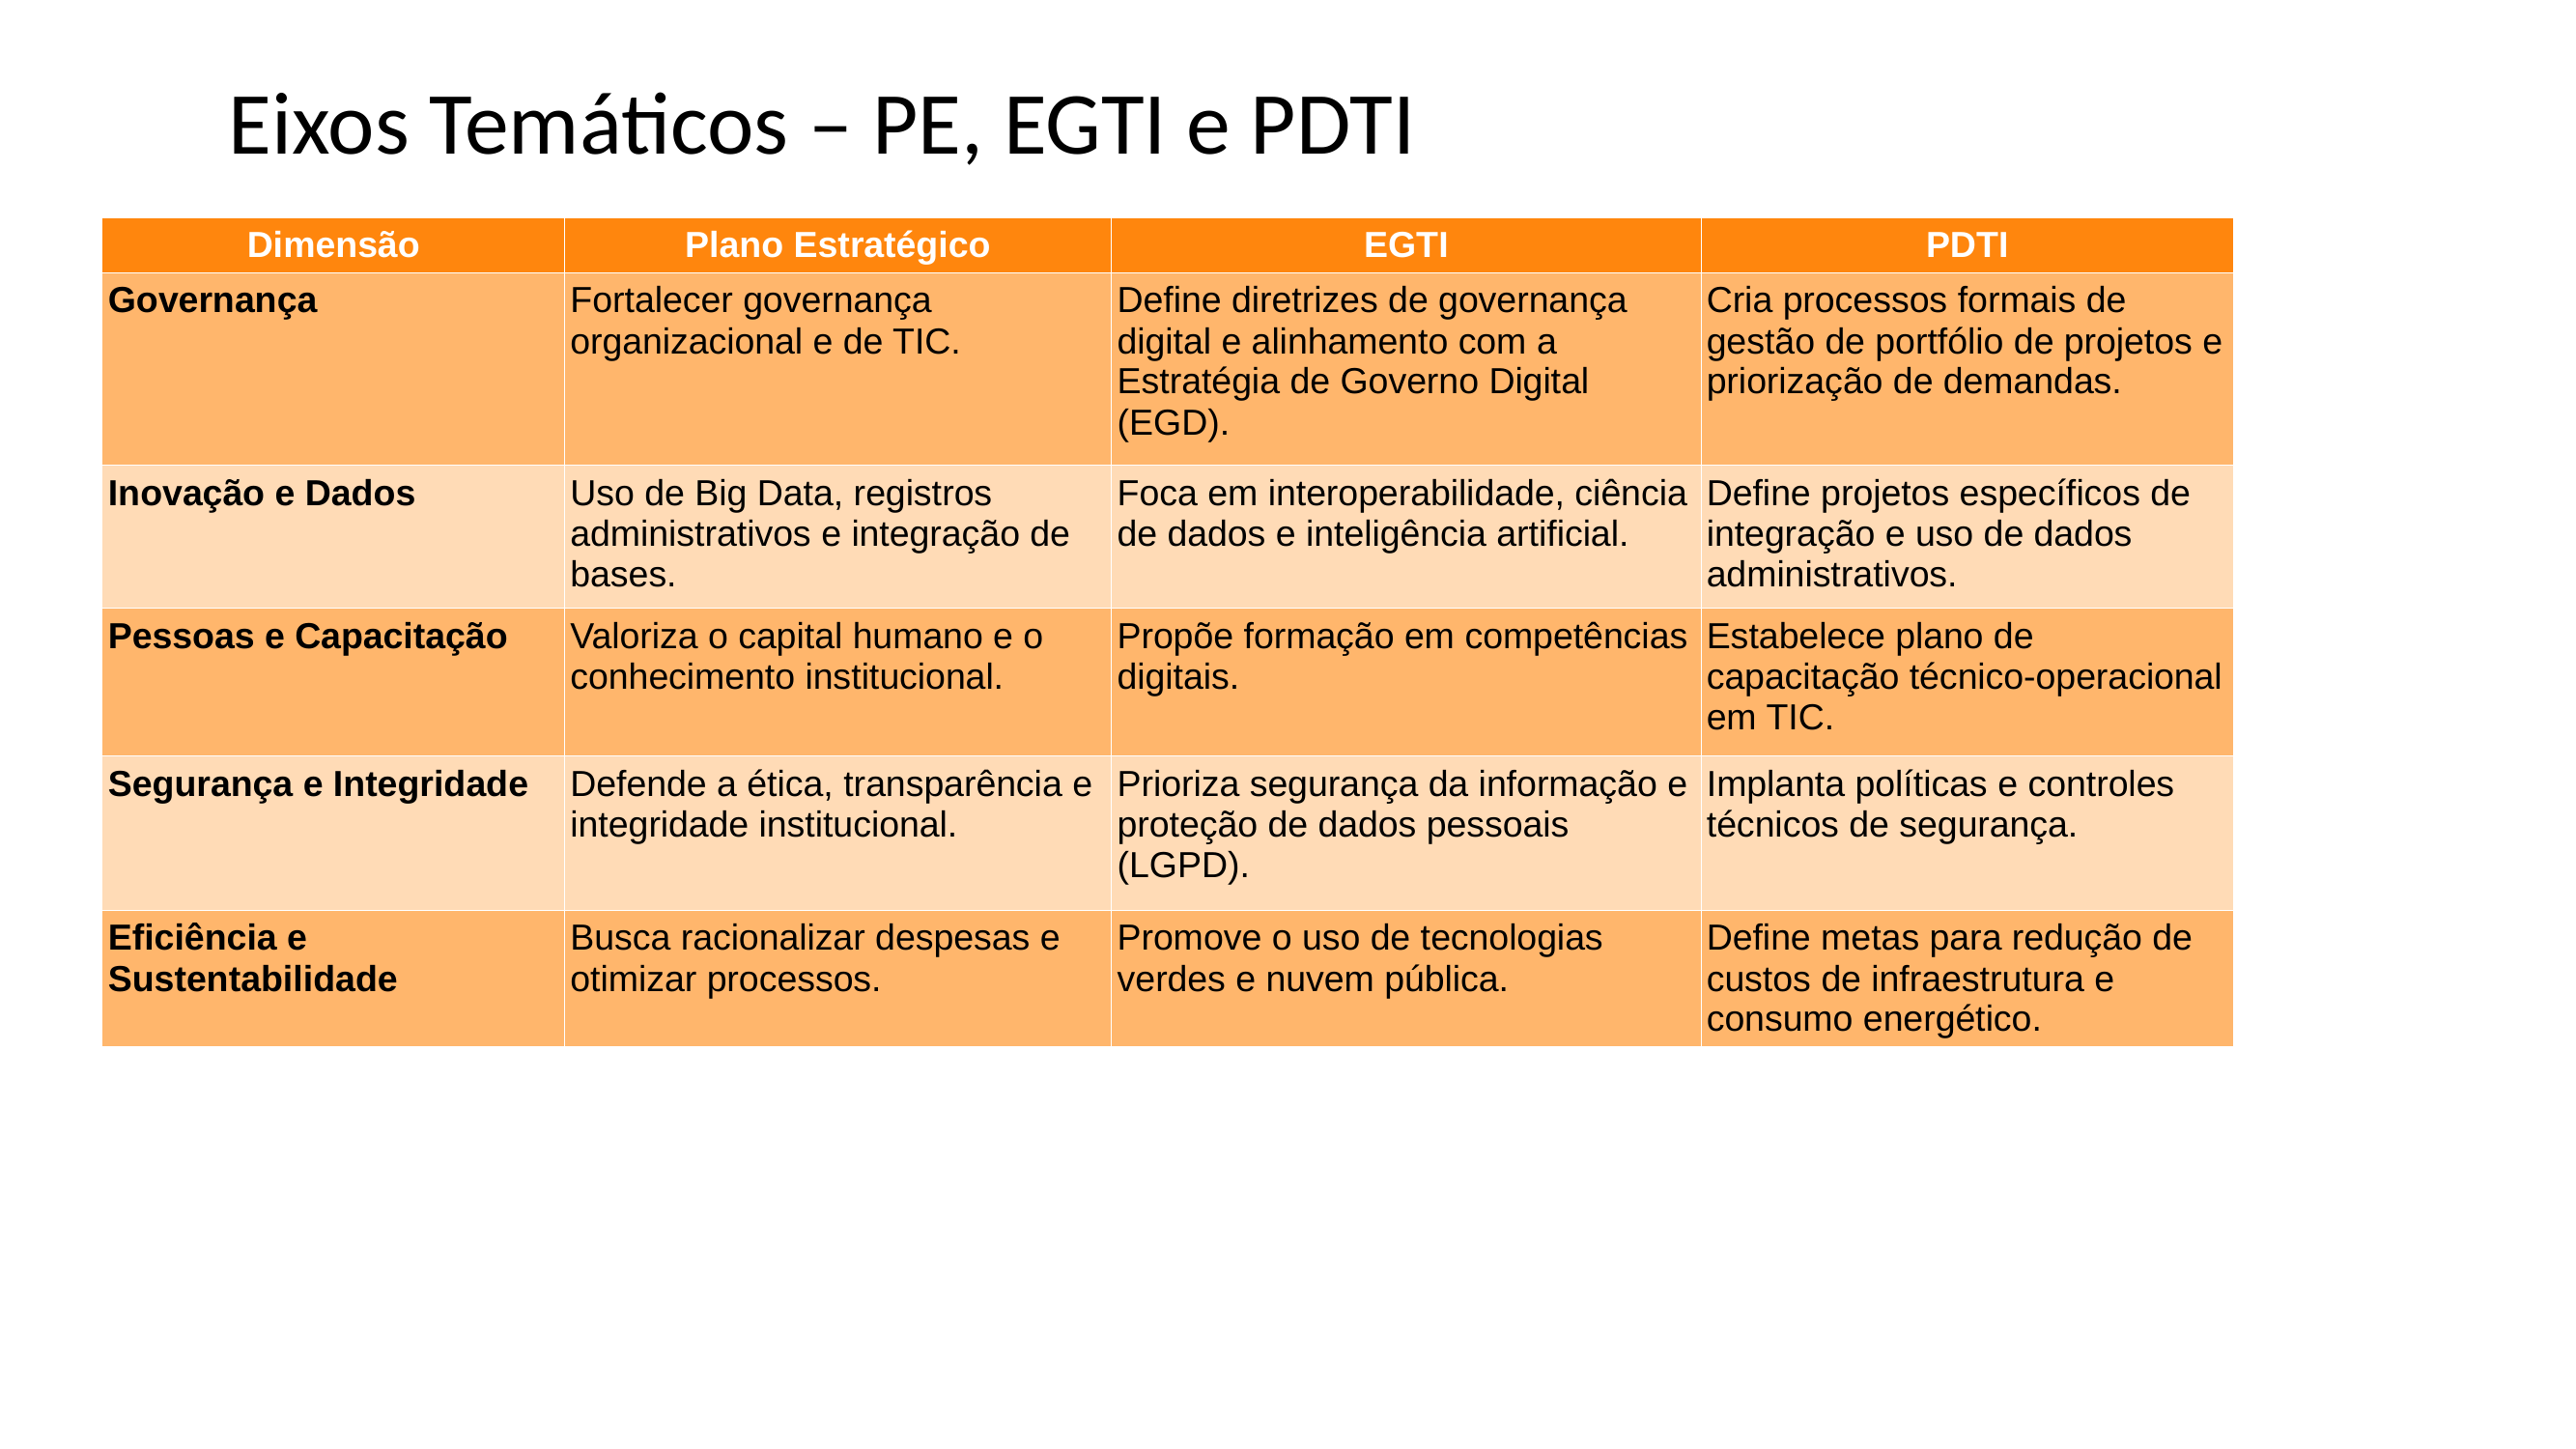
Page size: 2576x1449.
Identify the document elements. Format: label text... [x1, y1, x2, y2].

table_header Dimensão [102, 218, 564, 272]
table_cell Busca racionalizar despesas e otimizar processos. [565, 911, 1111, 1046]
table_cell Fortalecer governança organizacional e de TIC. [565, 273, 1111, 465]
table_cell Promove o uso de tecnologias verdes e nuvem pública. [1112, 911, 1701, 1046]
title Eixos Temáticos – PE, EGTI e PDTI [171, 28, 1476, 210]
table_cell Define diretrizes de governança digital e alinhamento com a Estratégia de Governo Digital (EGD). [1112, 273, 1701, 465]
table_cell Propõe formação em competências digitais. [1112, 609, 1701, 755]
table_cell Foca em interoperabilidade, ciência de dados e inteligência artificial. [1112, 466, 1701, 608]
table_cell Eficiência e Sustentabilidade [102, 911, 564, 1046]
table_cell Valoriza o capital humano e o conhecimento institucional. [565, 609, 1111, 755]
table_cell Estabelece plano de capacitação técnico-operacional em TIC. [1702, 609, 2233, 755]
table_header PDTI [1702, 218, 2233, 272]
table_header Plano Estratégico [565, 218, 1111, 272]
table_header EGTI [1112, 218, 1701, 272]
table_cell Pessoas e Capacitação [102, 609, 564, 755]
table_cell Defende a ética, transparência e integridade institucional. [565, 756, 1111, 910]
table_cell Inovação e Dados [102, 466, 564, 608]
table_cell Governança [102, 273, 564, 465]
table_cell Define projetos específicos de integração e uso de dados administrativos. [1702, 466, 2233, 608]
table_cell Define metas para redução de custos de infraestrutura e consumo energético. [1702, 911, 2233, 1046]
table_cell Prioriza segurança da informação e proteção de dados pessoais (LGPD). [1112, 756, 1701, 910]
table_cell Implanta políticas e controles técnicos de segurança. [1702, 756, 2233, 910]
table_cell Segurança e Integridade [102, 756, 564, 910]
table_cell Cria processos formais de gestão de portfólio de projetos e priorização de demandas. [1702, 273, 2233, 465]
table_cell Uso de Big Data, registros administrativos e integração de bases. [565, 466, 1111, 608]
